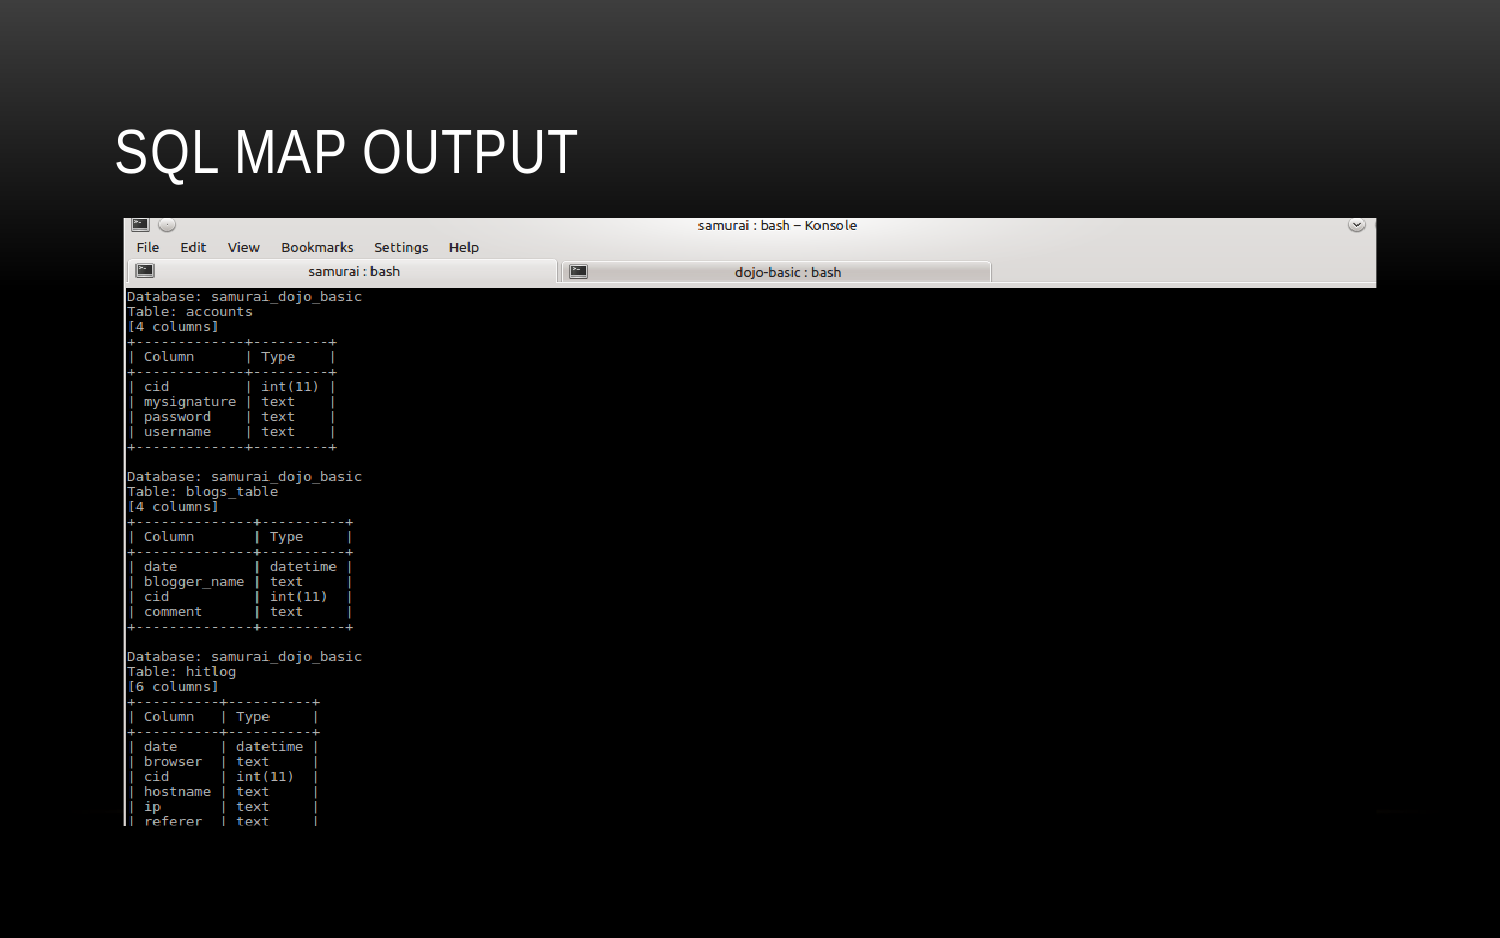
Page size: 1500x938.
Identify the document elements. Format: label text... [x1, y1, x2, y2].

picture [0, 0, 1500, 938]
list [123, 218, 1377, 837]
title SQL Map Output [99, 37, 1400, 194]
